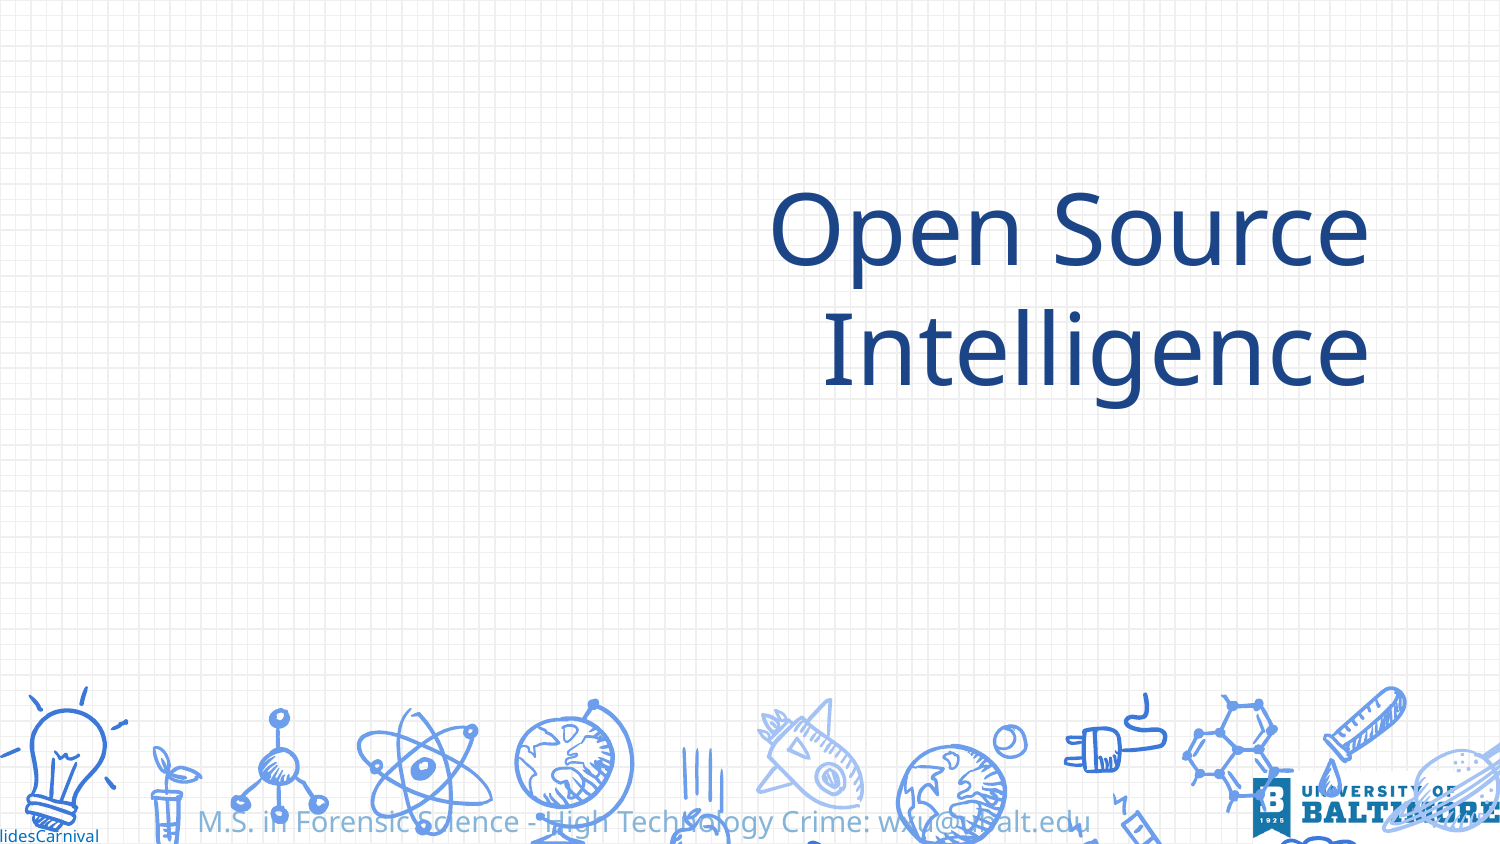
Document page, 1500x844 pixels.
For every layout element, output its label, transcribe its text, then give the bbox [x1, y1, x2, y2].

picture [1426, 806, 1444, 816]
picture [1419, 771, 1479, 801]
picture [1402, 814, 1416, 820]
title Open Source Intelligence [378, 190, 1388, 381]
picture [1432, 781, 1496, 828]
picture [1452, 779, 1487, 803]
picture [1451, 771, 1489, 797]
picture [1440, 796, 1450, 802]
picture [1253, 771, 1268, 793]
picture [1386, 824, 1397, 829]
picture [1405, 804, 1415, 813]
picture [1326, 771, 1337, 790]
picture [1253, 771, 1500, 844]
